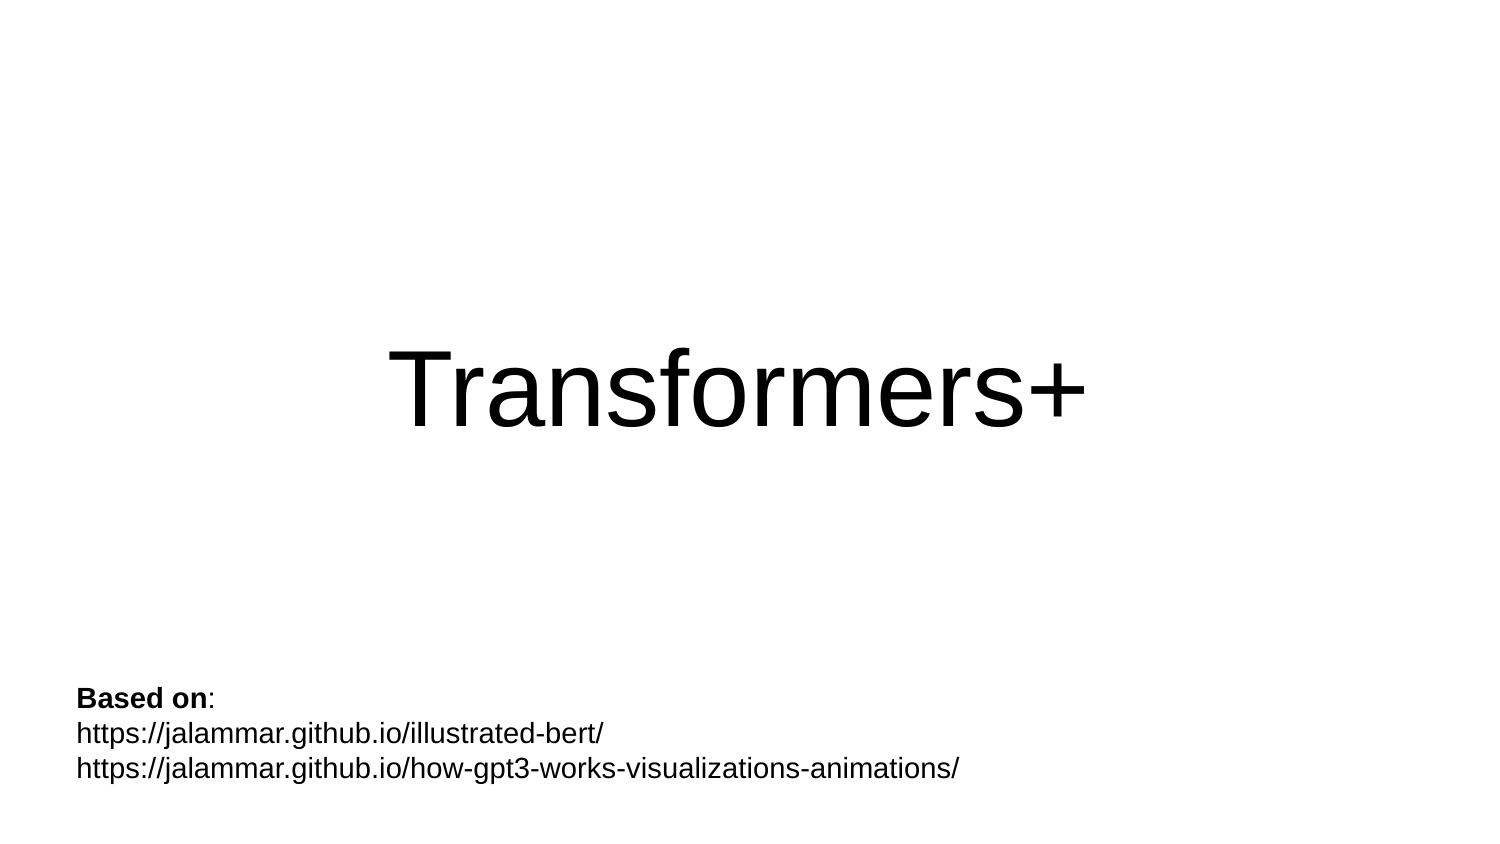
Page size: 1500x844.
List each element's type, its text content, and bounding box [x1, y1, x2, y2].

text_box Based on: https://jalammar.github.io/illustrated-bert/ https://jalammar.github.io/how-gpt3-works-visualizations-animations/ [61, 664, 1117, 800]
title Transformers+ [39, 126, 1438, 464]
